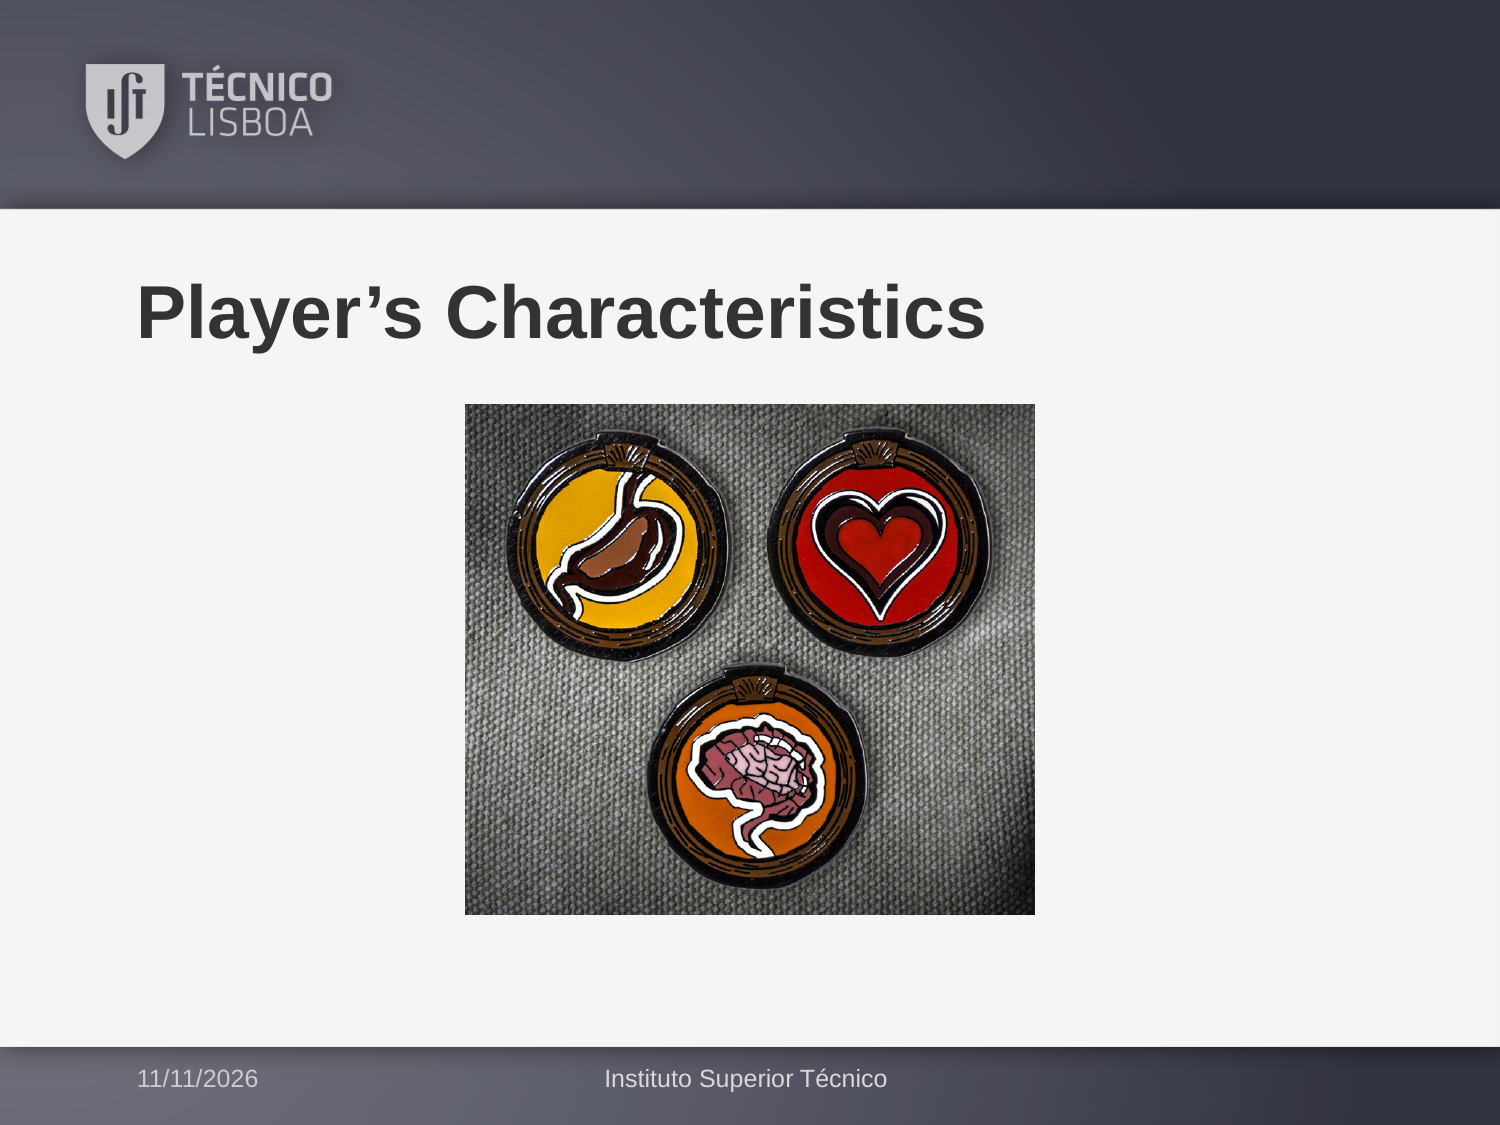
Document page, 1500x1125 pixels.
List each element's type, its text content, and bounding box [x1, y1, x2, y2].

title Player’s Characteristics [121, 237, 1378, 381]
footer Instituto Superior Técnico [512, 1052, 988, 1103]
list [464, 404, 1036, 915]
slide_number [121, 1052, 425, 1103]
picture [0, 0, 1500, 1125]
